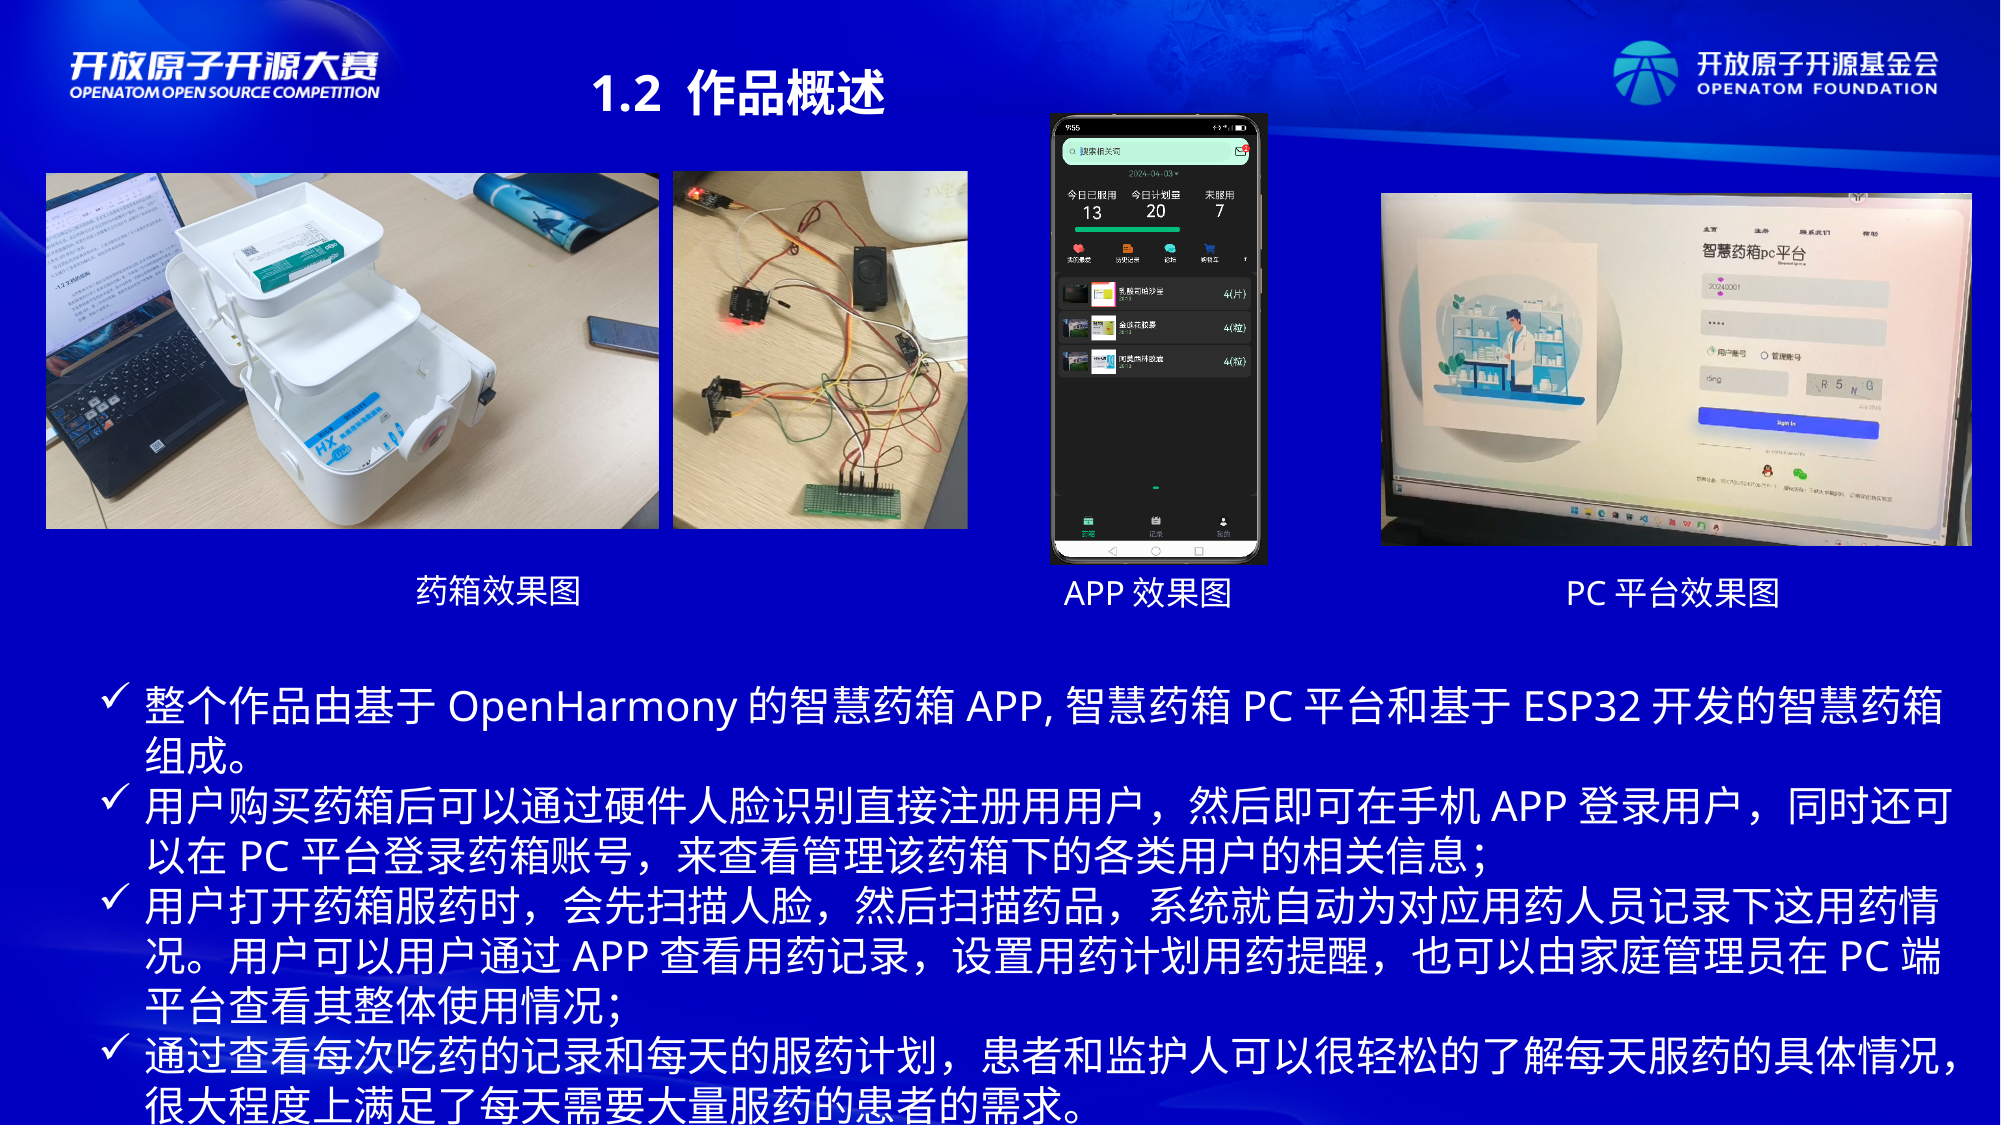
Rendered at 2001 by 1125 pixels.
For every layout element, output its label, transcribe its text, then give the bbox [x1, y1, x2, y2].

picture [0, 0, 2001, 1125]
text_box 整个作品由基于OpenHarmony的智慧药箱APP,智慧药箱PC平台和基于ESP32开发的智慧药箱组成。 用户购买药箱后可以通过硬件人脸识别直接注册用用户，然后即可在手机APP登录用户，同时还可以在PC平台登录药箱账号，来查看管理该药箱下的各类用户的相关信息； 用户打开药箱服药时，会先扫描人脸，然后扫描药品，系统就自动为对应用药人员记录下这用药情况。用户可以用户通过APP查看用药记录，设置用药计划用药提醒，也可以由家庭管理员在PC端平台查看其整体使用情况； 通过查看每次吃药的记录和每天的服药计划，患者和监护人可以很轻松的了解每天服药的具体情况，很大程度上满足了每天需要大量服药的患者的需求。 [83, 672, 1972, 1125]
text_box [46, 173, 1980, 620]
text_box 1.2 作品概述 [575, 23, 957, 116]
